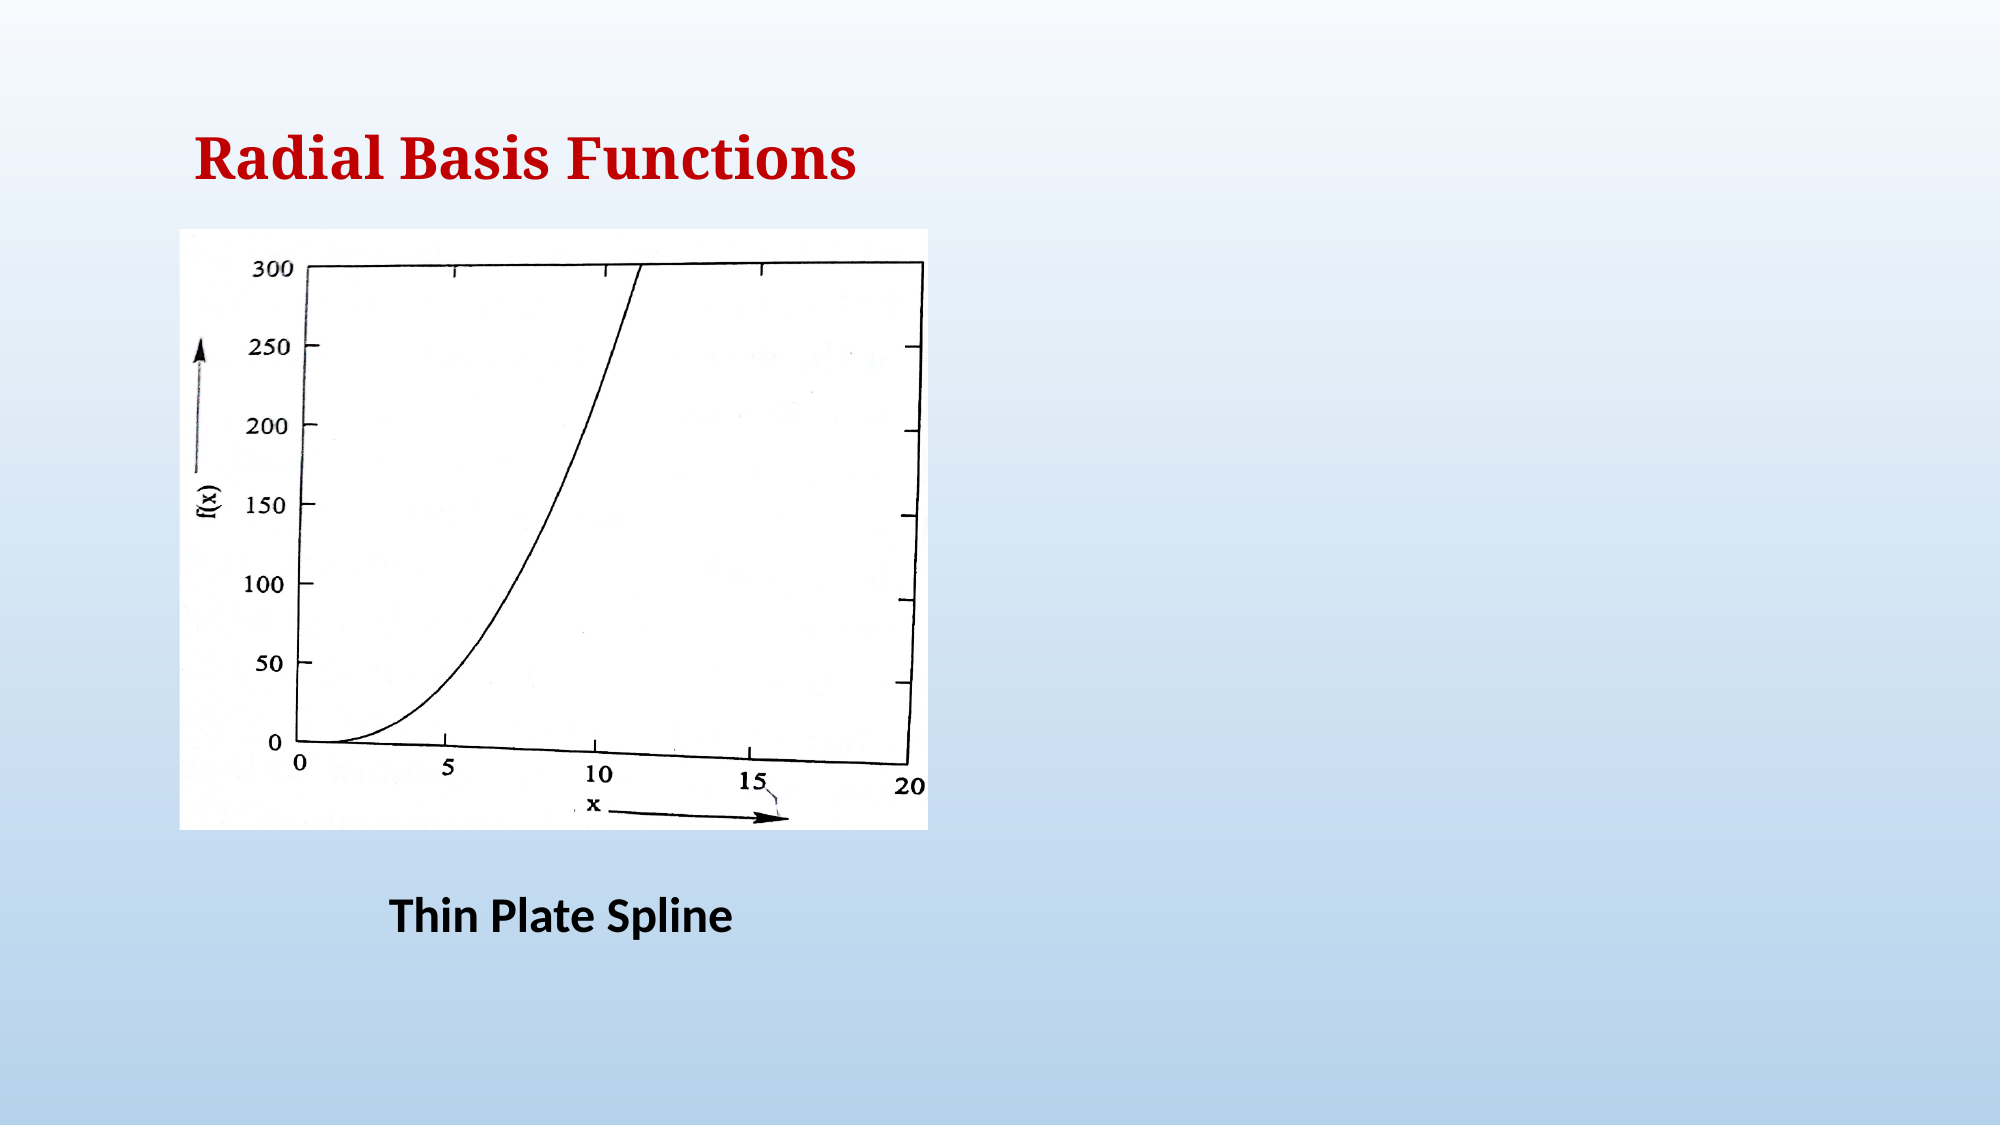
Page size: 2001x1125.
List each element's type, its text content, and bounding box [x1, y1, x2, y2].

picture [179, 229, 928, 830]
text_box Thin Plate Spline [373, 875, 787, 951]
title Radial Basis Functions [179, 92, 1605, 230]
